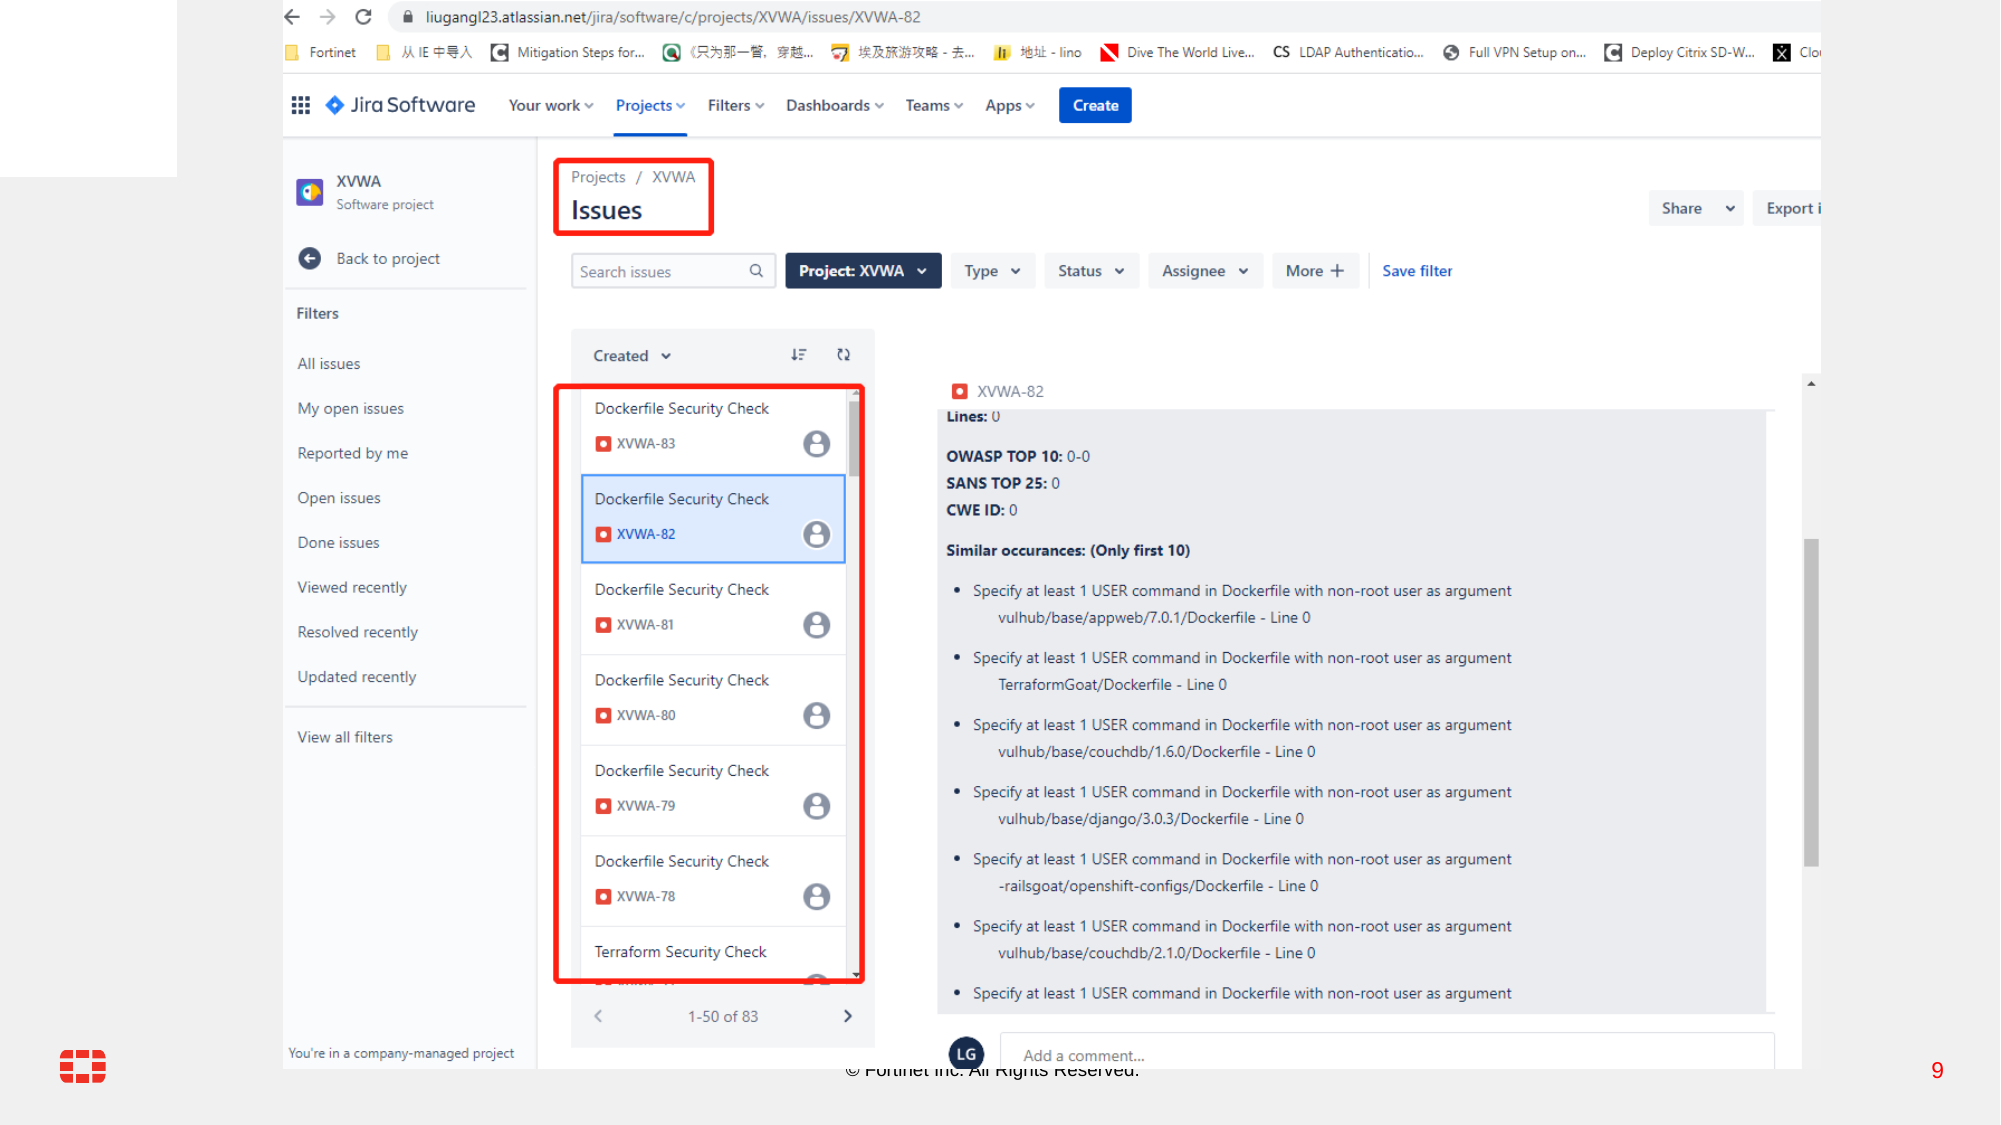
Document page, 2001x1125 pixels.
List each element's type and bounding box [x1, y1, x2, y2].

picture [283, 0, 1821, 1069]
